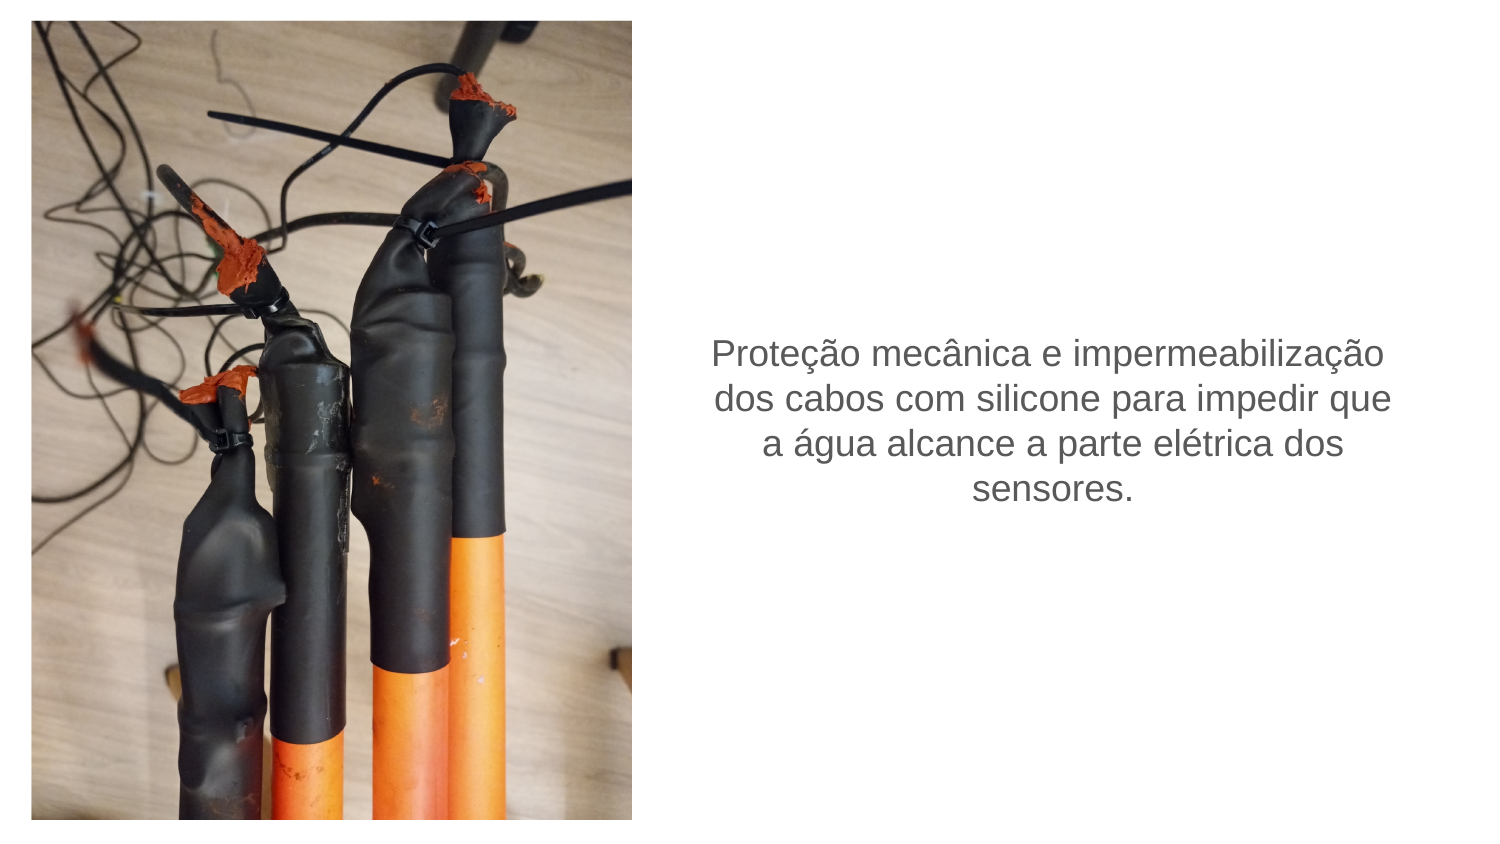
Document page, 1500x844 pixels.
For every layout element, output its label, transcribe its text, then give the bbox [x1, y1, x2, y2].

picture [0, 22, 732, 819]
text_box Proteção mecânica e impermeabilização dos cabos com silicone para impedir que a água alcance a parte elétrica dos sensores. [737, 313, 1412, 524]
